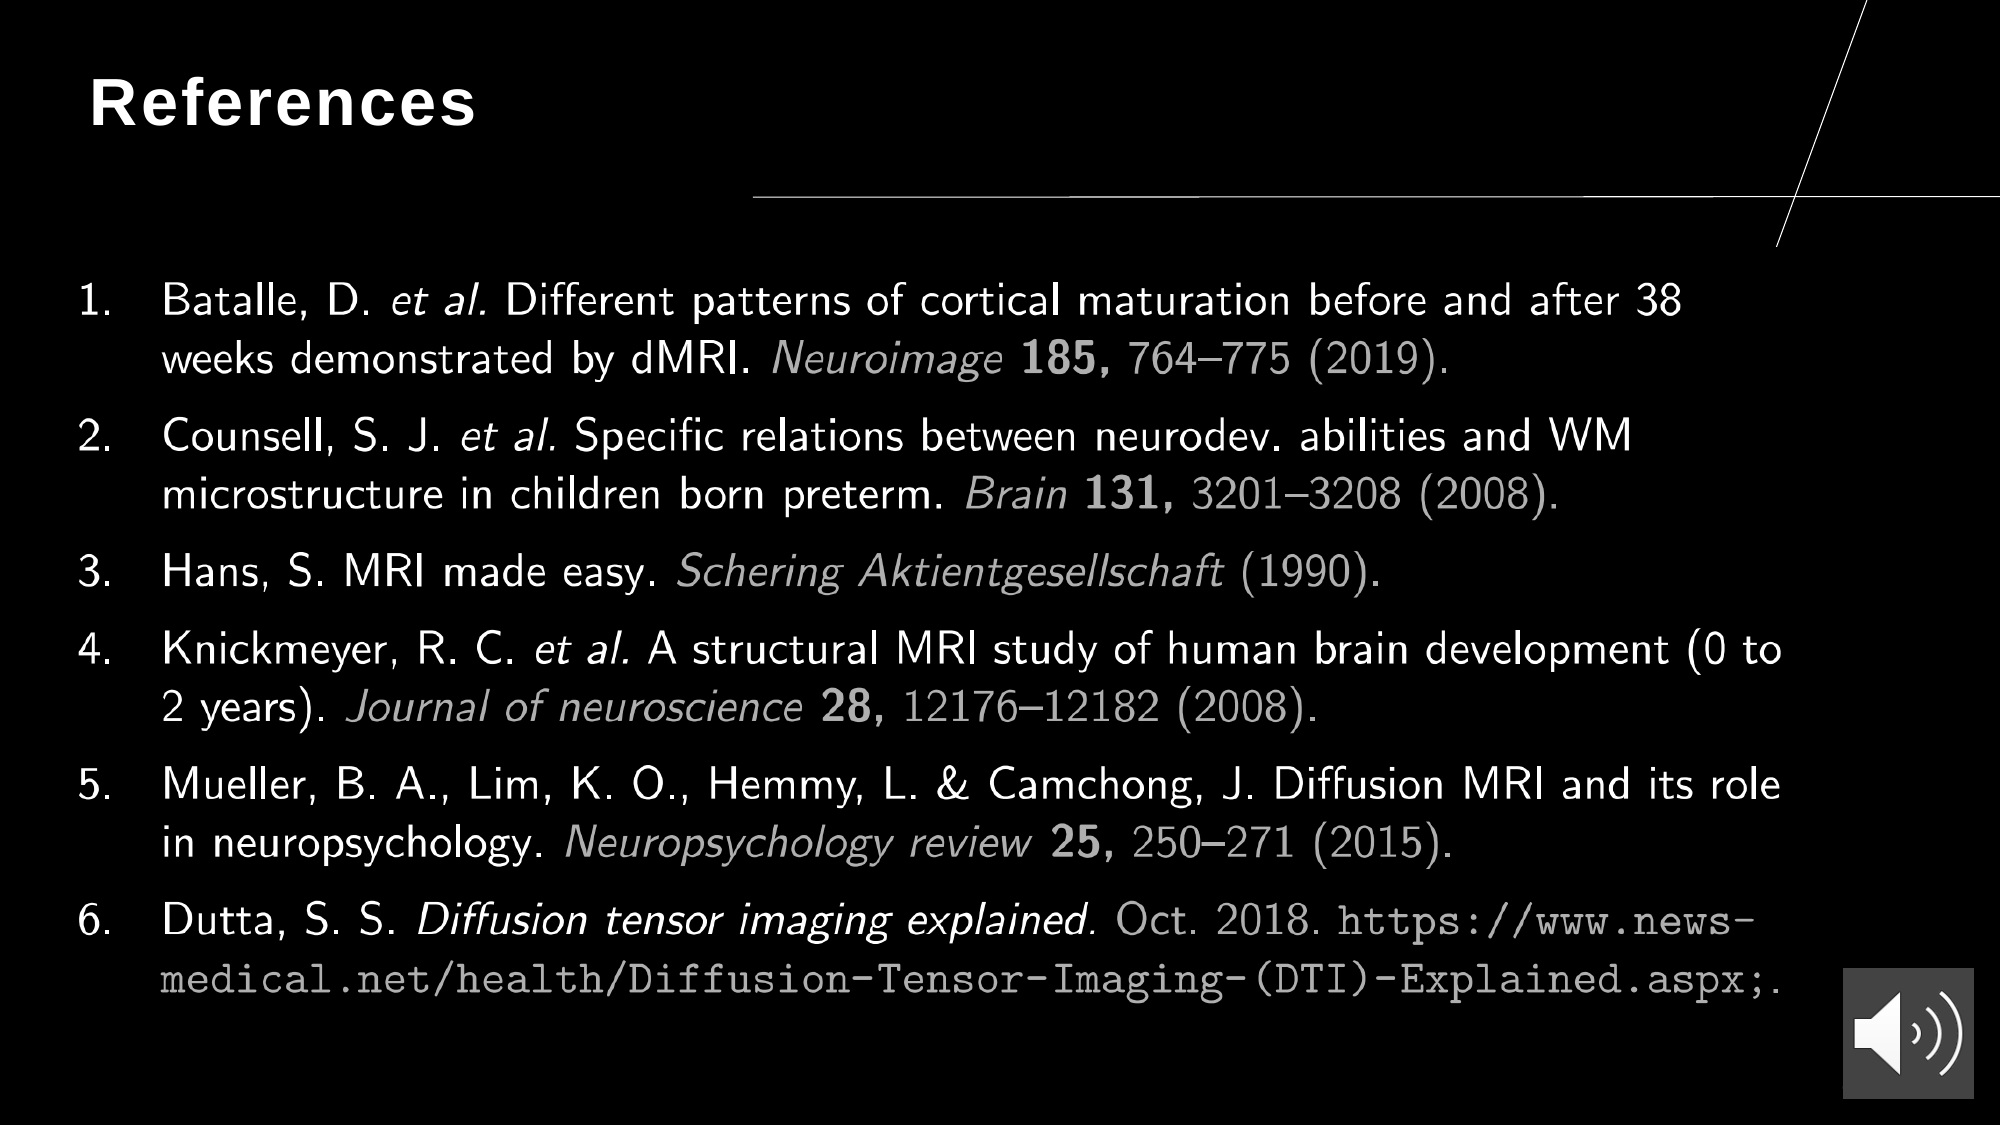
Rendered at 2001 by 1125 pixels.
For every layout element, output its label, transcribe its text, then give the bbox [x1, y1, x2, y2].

picture [25, 247, 1975, 1100]
slide_number 15 [1451, 1042, 1902, 1103]
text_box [1190, 0, 1827, 702]
title References [74, 22, 1190, 148]
